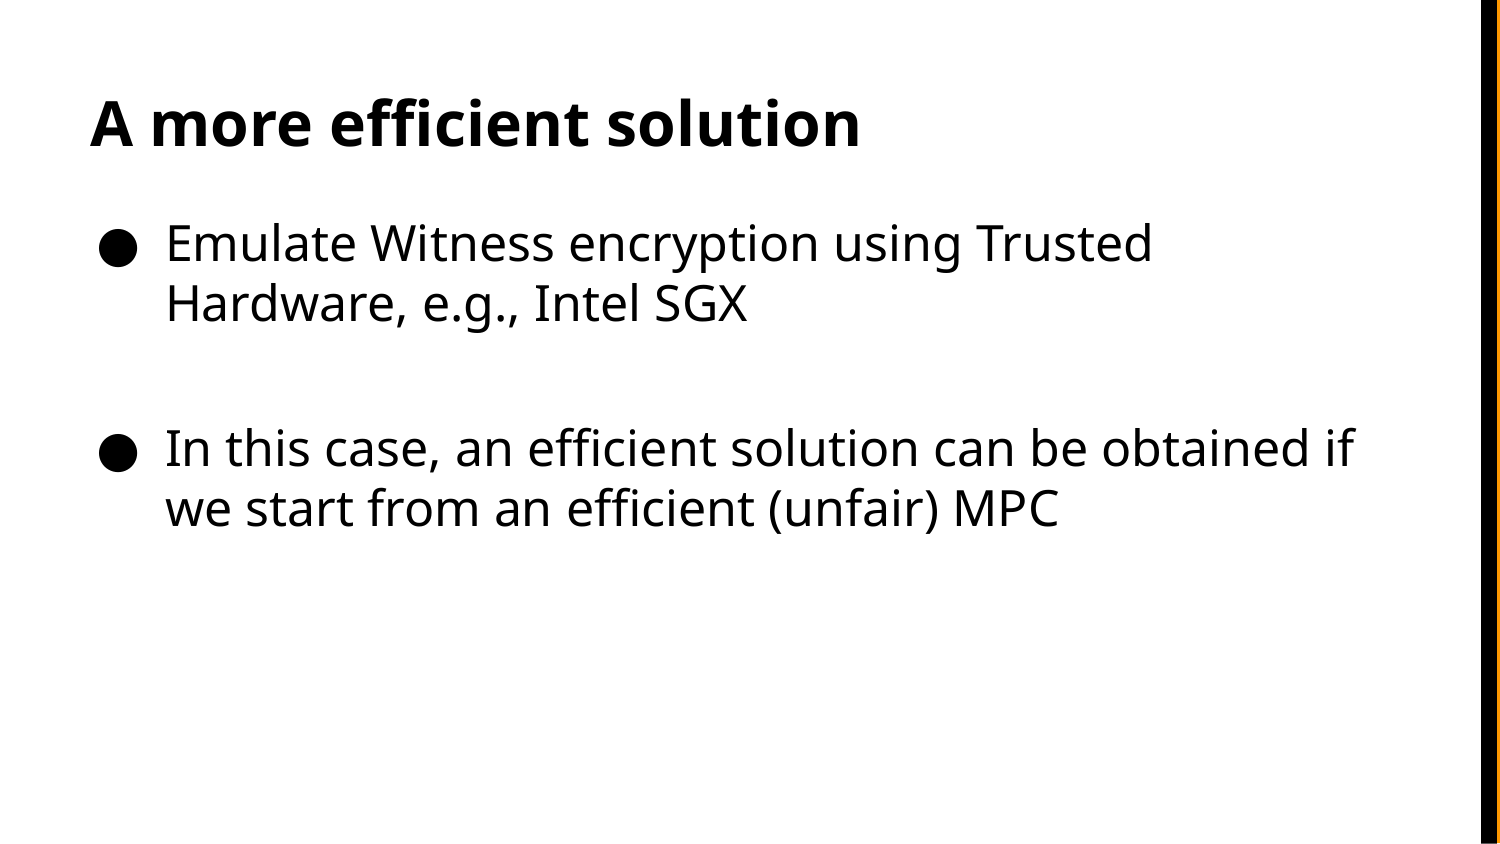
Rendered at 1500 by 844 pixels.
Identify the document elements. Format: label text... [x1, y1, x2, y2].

title A more efficient solution [75, 33, 1425, 175]
list Emulate Witness encryption using Trusted Hardware, e.g., Intel SGX In this case, an efficient solution can be obtained if we start from an efficient (unfair) MPC [75, 196, 1425, 808]
